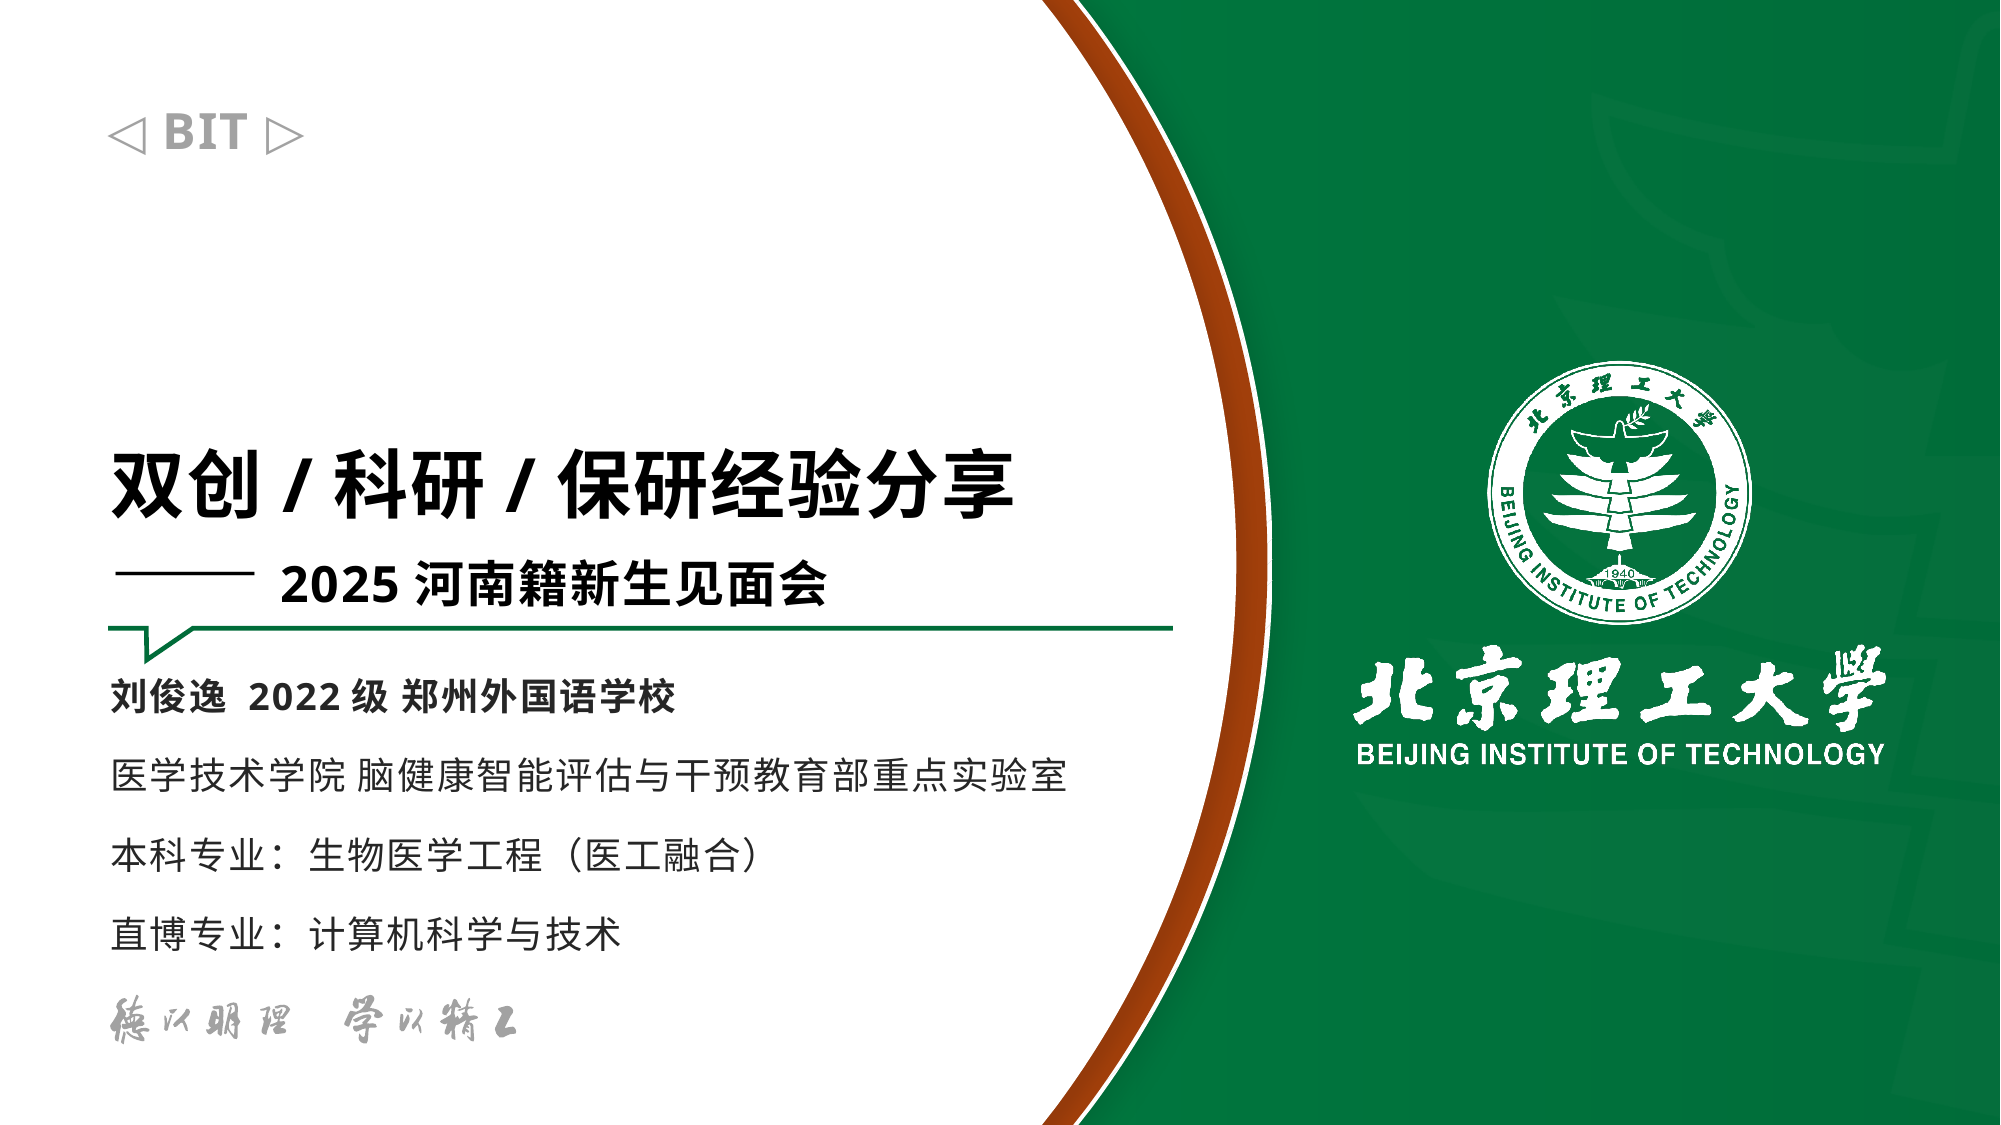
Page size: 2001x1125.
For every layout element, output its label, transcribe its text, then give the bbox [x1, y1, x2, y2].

picture [1353, 0, 2001, 1118]
list 刘俊逸 2022级 郑州外国语学校 医学技术学院 脑健康智能评估与干预教育部重点实验室 本科专业：生物医学工程（医工融合） 直博专业：计算机科学与技术 [110, 577, 1131, 1052]
title 双创/科研/保研经验分享 ——2025河南籍新生见面会 [110, 429, 1261, 626]
